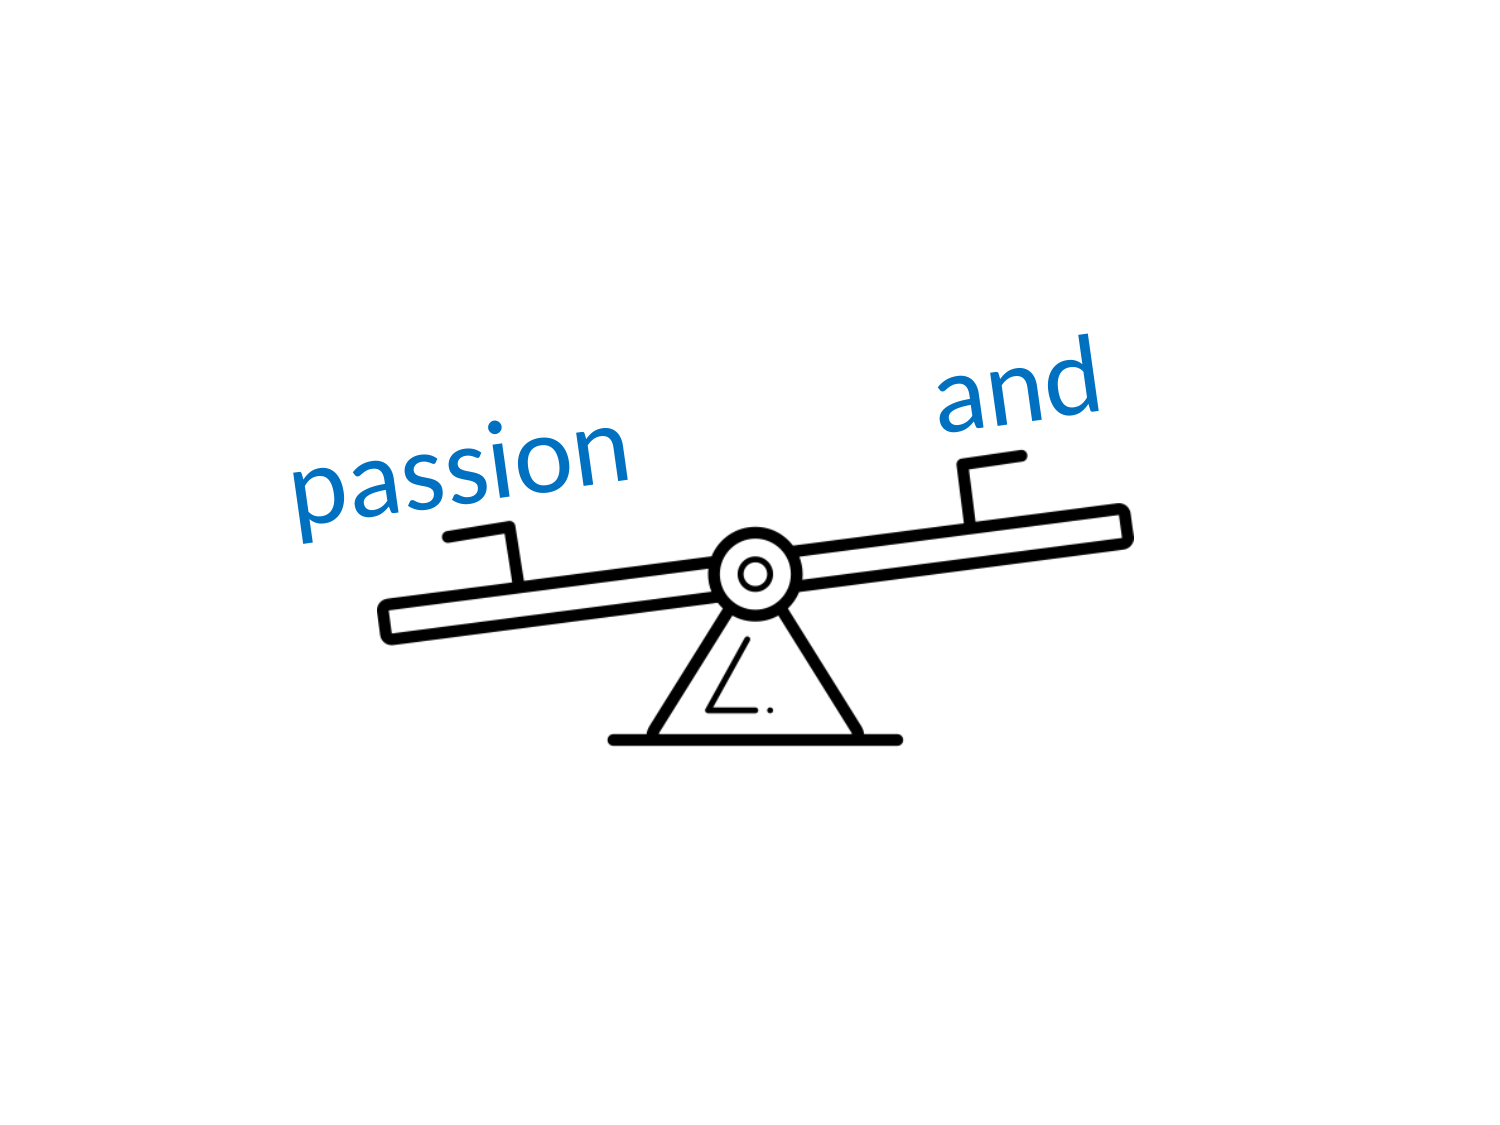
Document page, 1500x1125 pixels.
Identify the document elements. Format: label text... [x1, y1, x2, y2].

text_box passion [262, 394, 376, 560]
picture [376, 219, 1134, 977]
